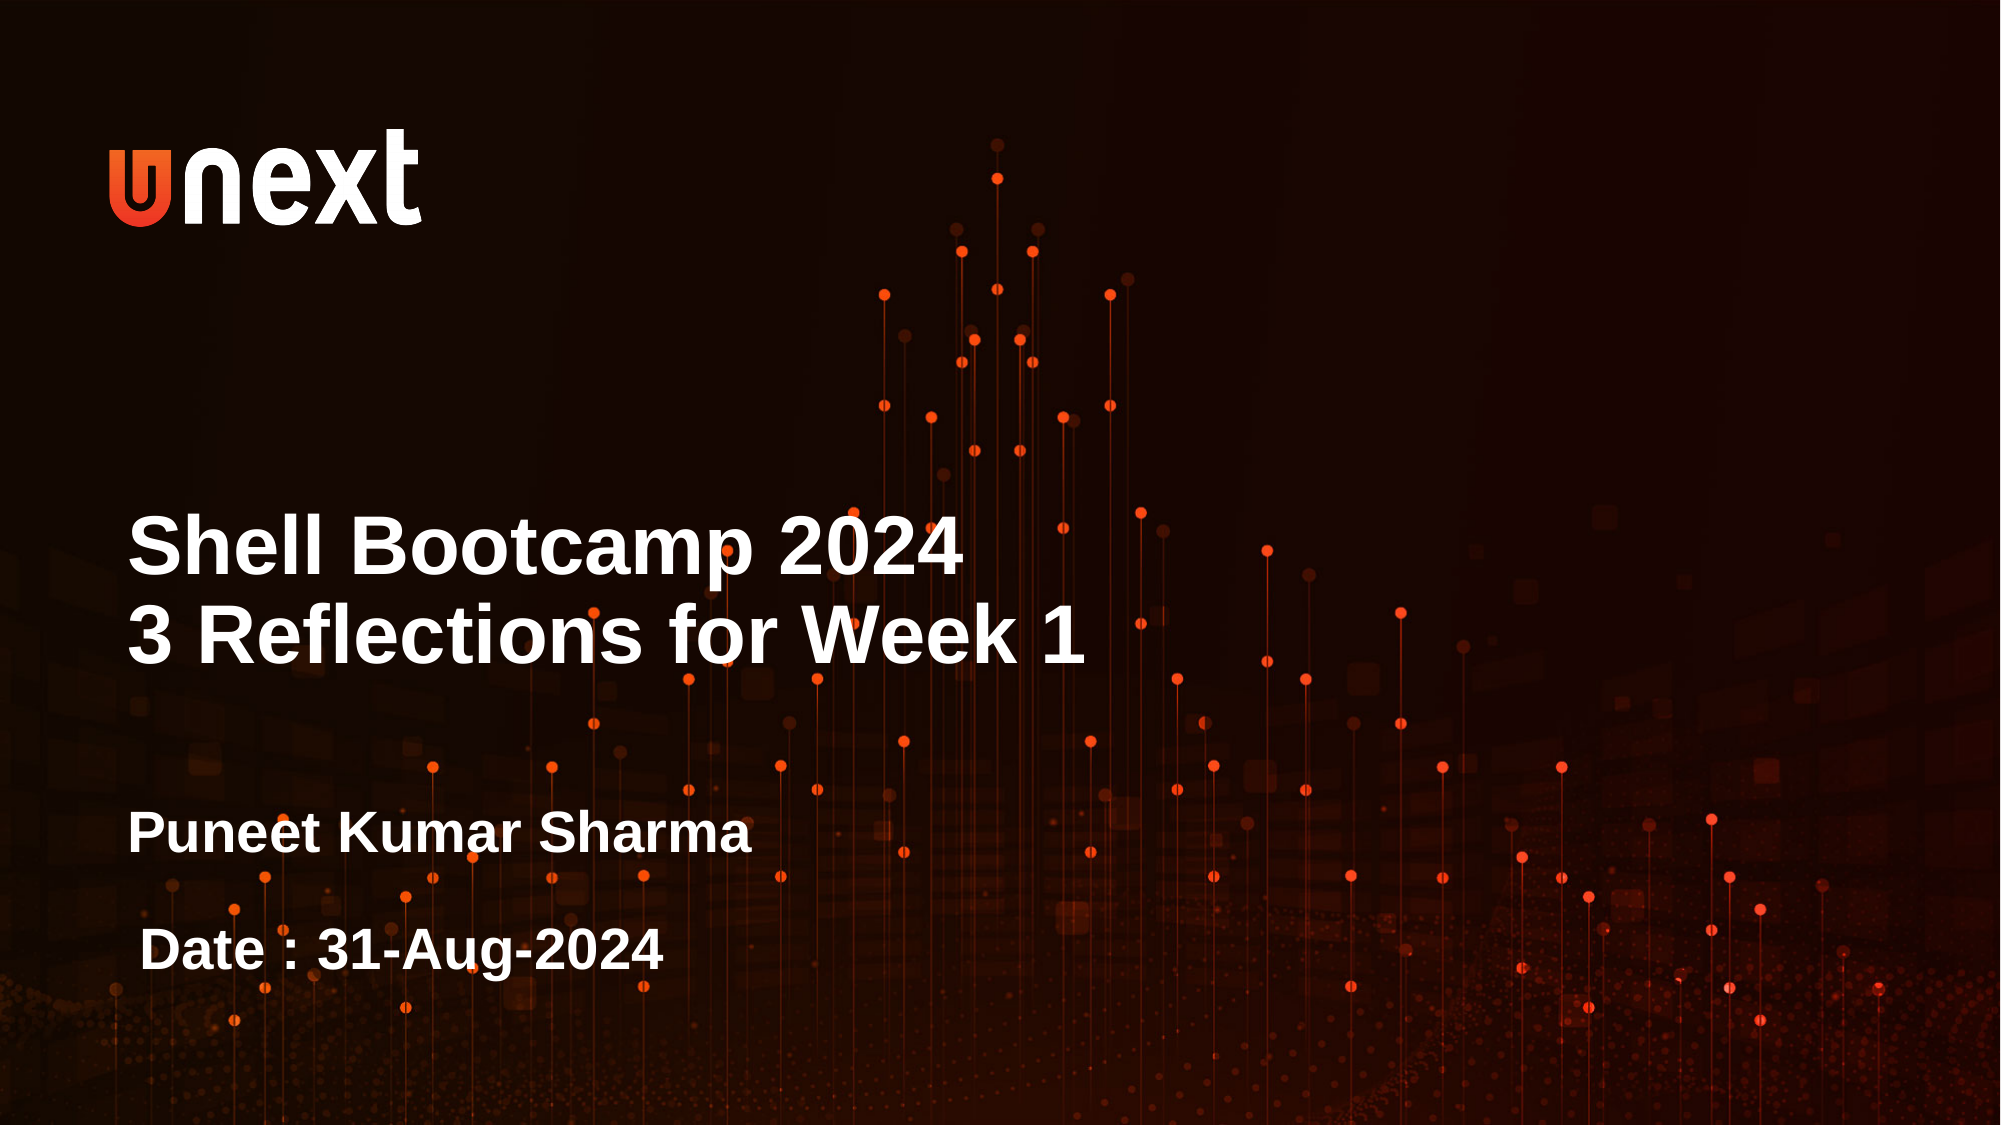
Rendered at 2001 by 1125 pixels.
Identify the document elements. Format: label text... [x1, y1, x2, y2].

picture [0, 0, 2001, 1125]
text_box Date : 31-Aug-2024 [124, 903, 1350, 989]
text_box Puneet Kumar Sharma [112, 786, 1474, 872]
list Shell Bootcamp 2024 3 Reflections for Week 1 [112, 36, 1839, 690]
